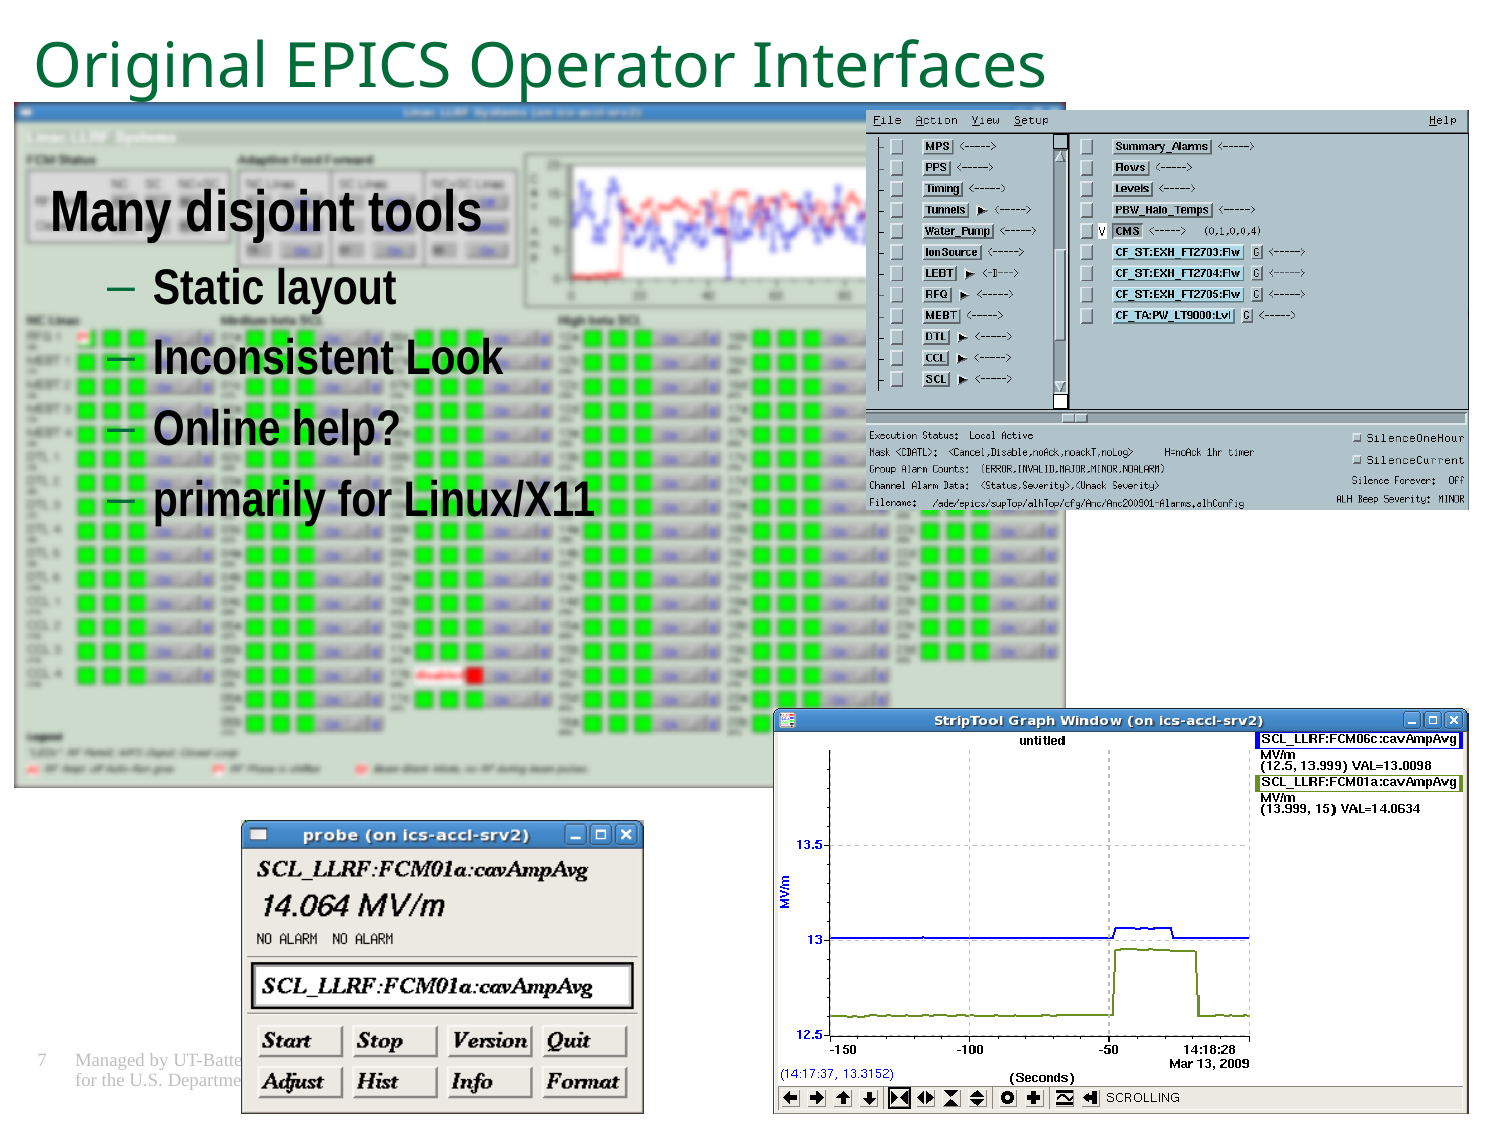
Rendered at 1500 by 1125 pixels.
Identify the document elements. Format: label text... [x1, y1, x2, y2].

picture [240, 820, 644, 1115]
title Original EPICS Operator Interfaces [18, 29, 1369, 109]
picture [14, 102, 1472, 1115]
